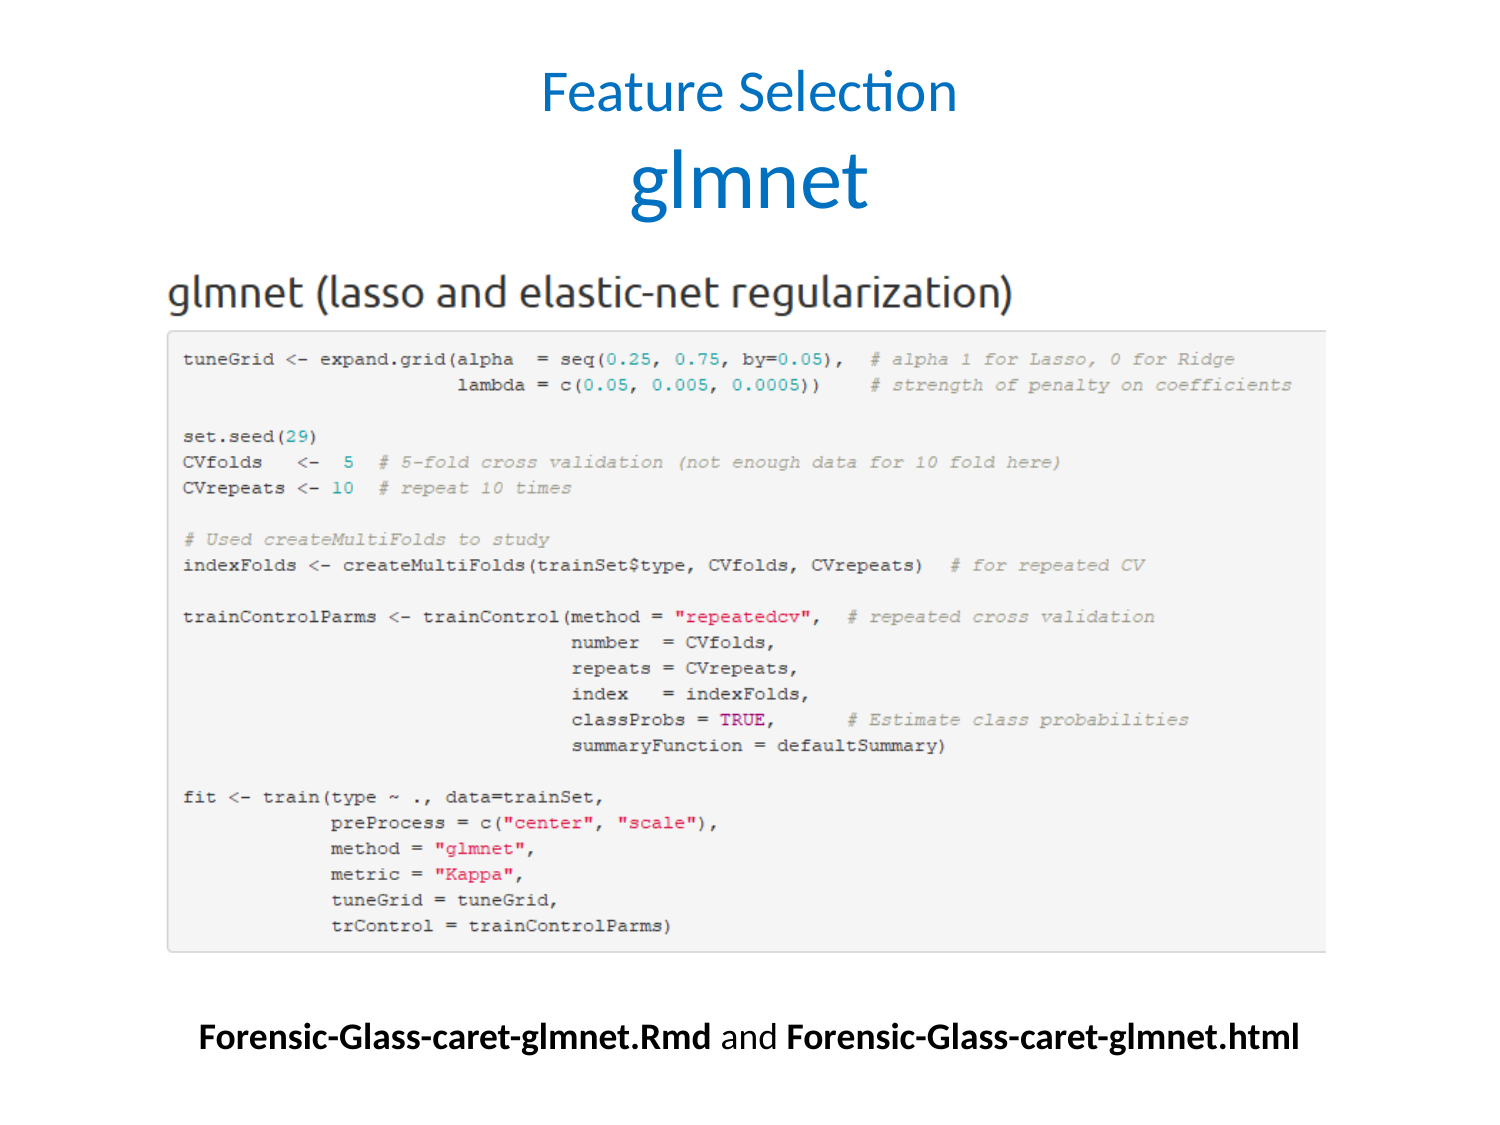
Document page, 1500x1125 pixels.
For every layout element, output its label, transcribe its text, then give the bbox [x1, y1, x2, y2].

title Feature Selection glmnet [75, 45, 1425, 233]
picture [149, 249, 1326, 963]
text_box Forensic-Glass-caret-glmnet.Rmd and Forensic-Glass-caret-glmnet.html [74, 1004, 1425, 1065]
